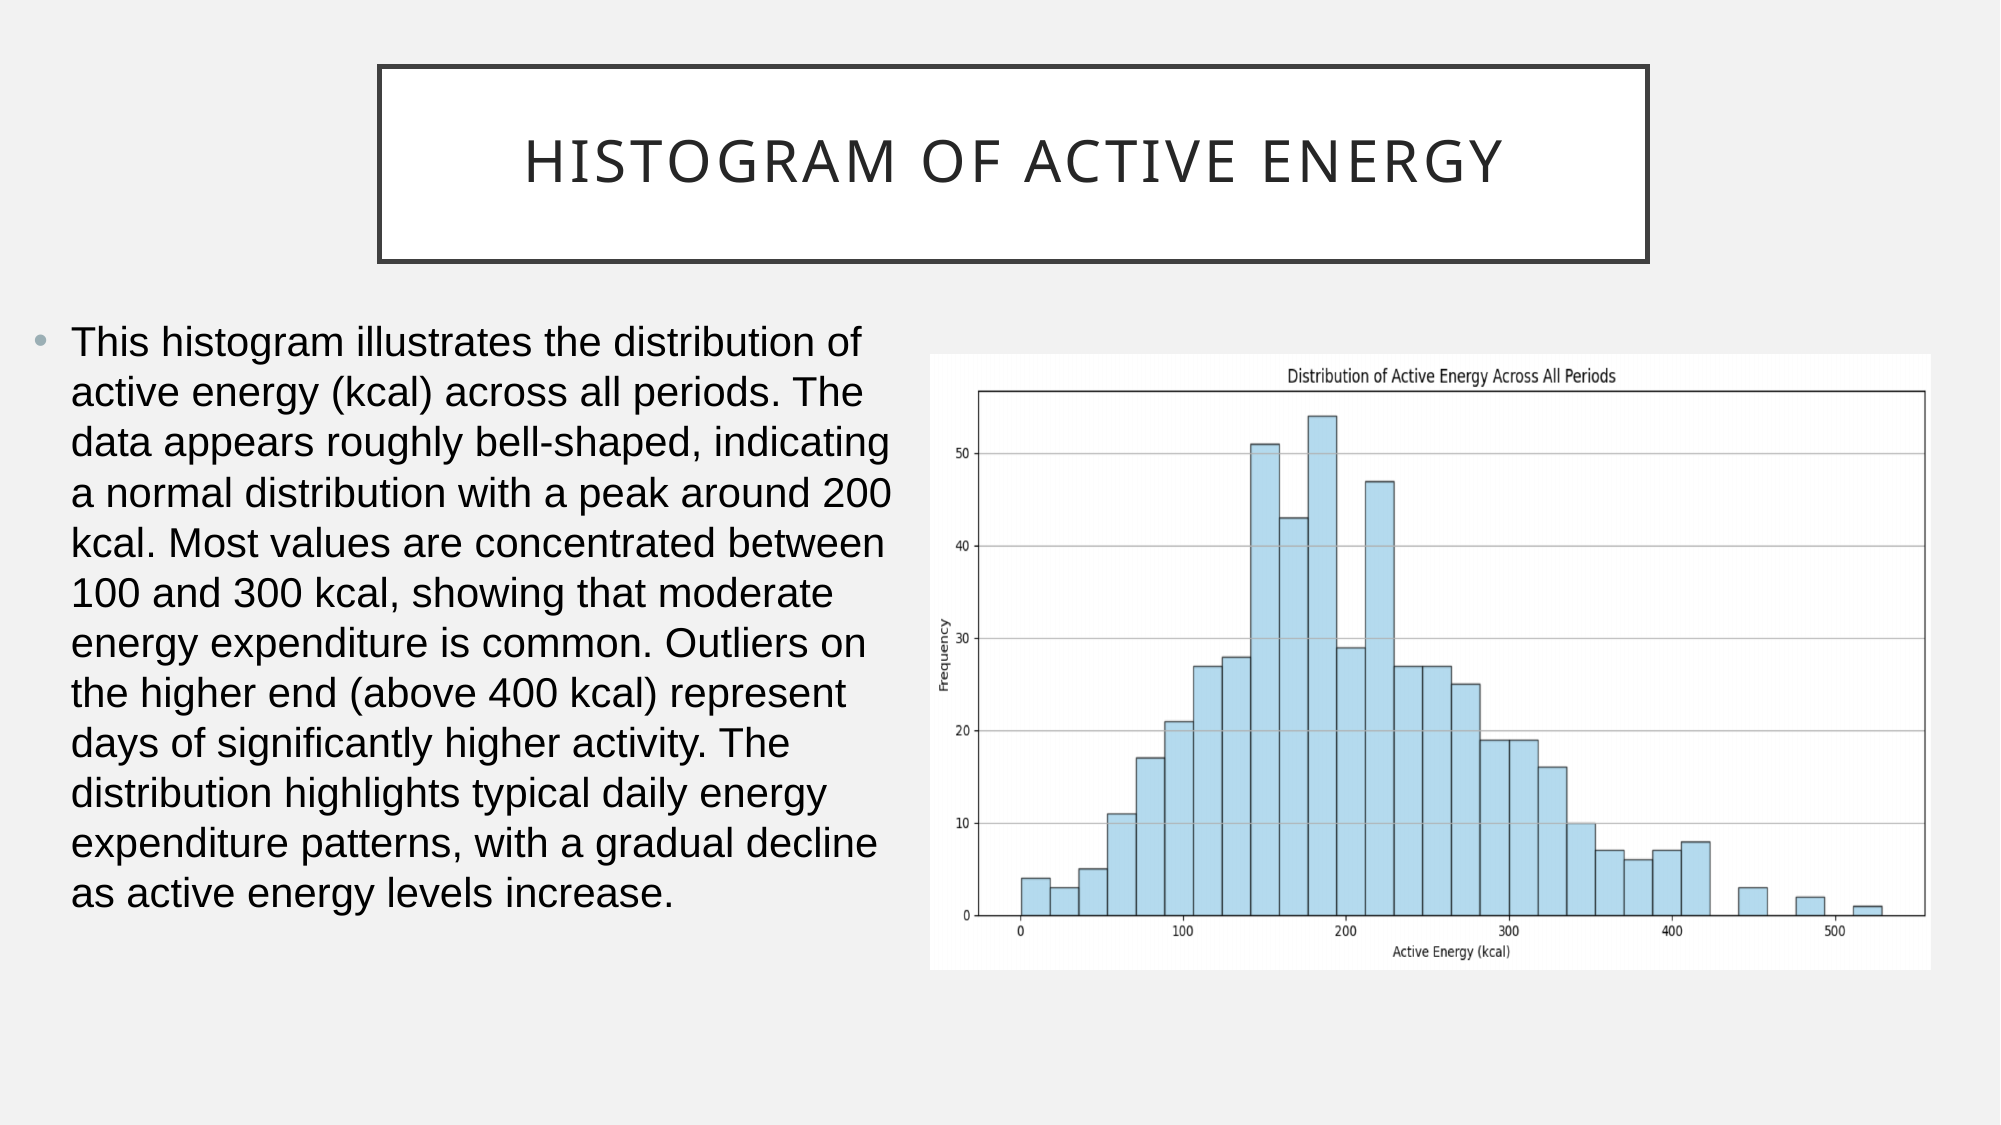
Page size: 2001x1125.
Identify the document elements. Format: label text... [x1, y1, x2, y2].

picture [930, 354, 1931, 970]
list This histogram illustrates the distribution of active energy (kcal) across all periods. The data appears roughly bell-shaped, indicating a normal distribution with a peak around 200 kcal. Most values are concentrated between 100 and 300 kcal, showing that moderate energy expenditure is common. Outliers on the higher end (above 400 kcal) represent days of significantly higher activity. The distribution highlights typical daily energy expenditure patterns, with a gradual decline as active energy levels increase. [18, 307, 909, 1017]
title HISTOGRAM OF ACTIVE ENERGY [377, 64, 1650, 264]
